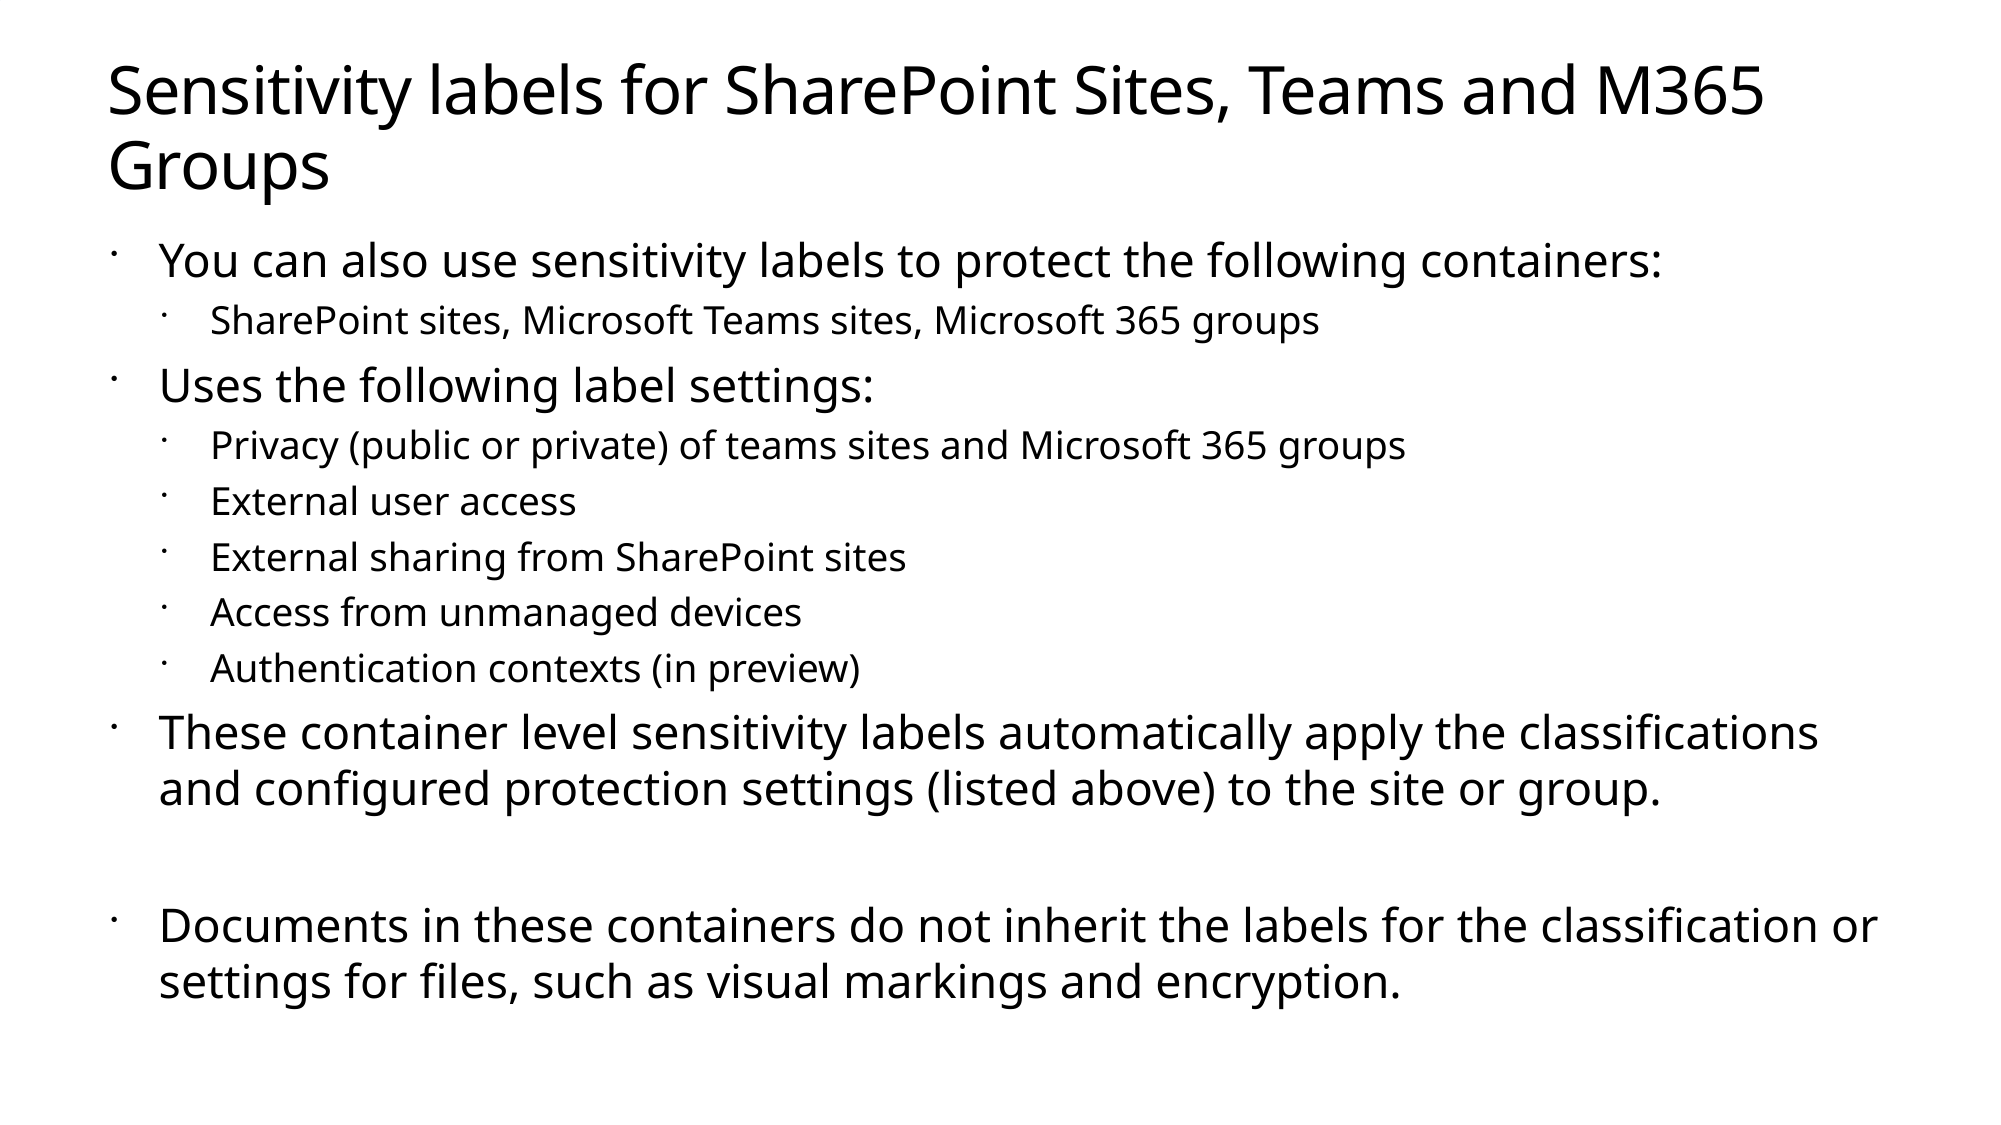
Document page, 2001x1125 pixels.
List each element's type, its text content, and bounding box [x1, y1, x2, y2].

title Sensitivity labels for SharePoint Sites, Teams and M365 Groups [107, 52, 1893, 204]
list You can also use sensitivity labels to protect the following containers: SharePoint sites, Microsoft Teams sites, Microsoft 365 groups Uses the following label settings: Privacy (public or private) of teams sites and Microsoft 365 groups External user access External sharing from SharePoint sites Access from unmanaged devices Authentication contexts (in preview) These container level sensitivity labels automatically apply the classifications and configured protection settings (listed above) to the site or group. Documents in these containers do not inherit the labels for the classification or settings for files, such as visual markings and encryption. [107, 230, 1893, 1022]
